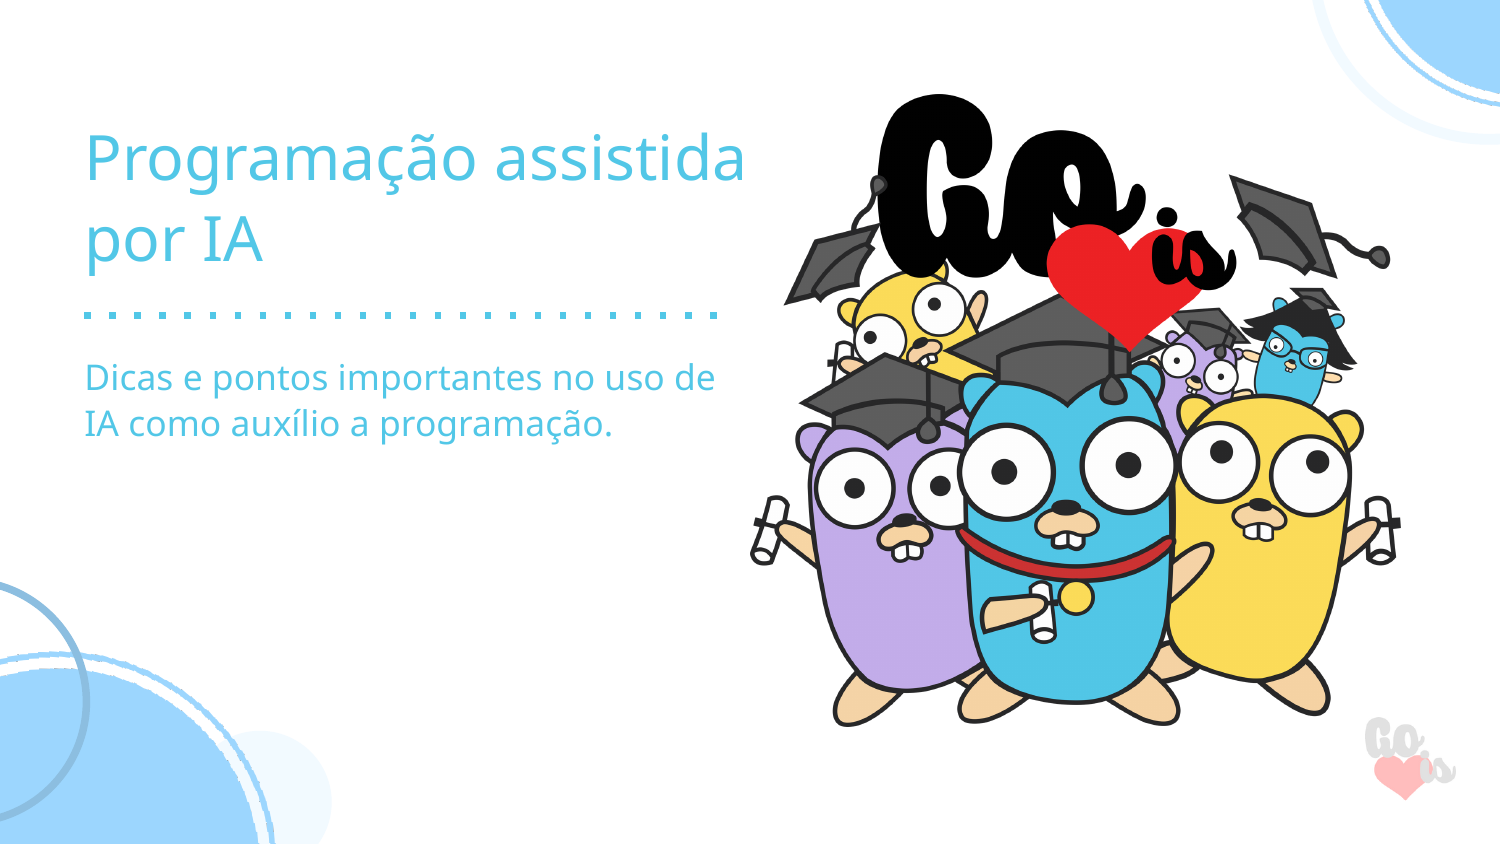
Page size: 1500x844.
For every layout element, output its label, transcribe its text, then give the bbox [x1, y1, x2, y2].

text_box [1308, 0, 1500, 145]
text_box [0, 577, 344, 844]
text_box Programação assistida por IA [84, 112, 744, 274]
picture [749, 94, 1457, 801]
text_box Dicas e pontos importantes no uso de IA como auxílio a programação. [84, 351, 722, 444]
